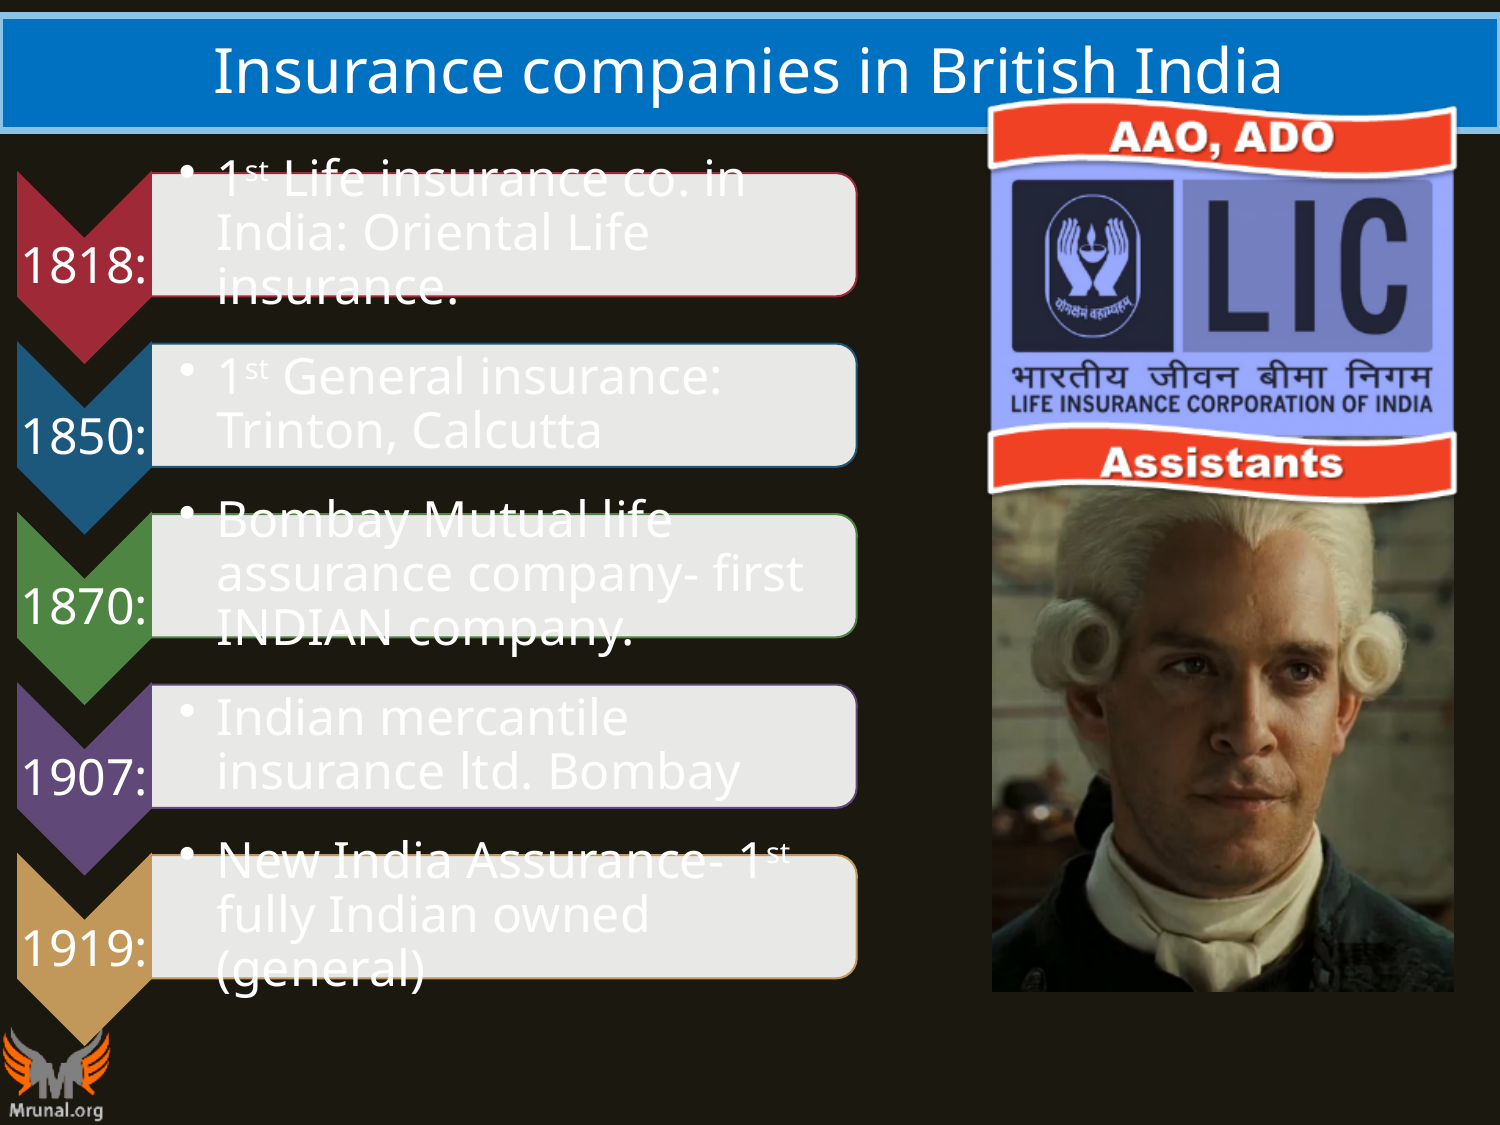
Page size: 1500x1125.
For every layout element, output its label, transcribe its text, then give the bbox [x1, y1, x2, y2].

picture [0, 1024, 114, 1125]
title Insurance companies in British India [0, 12, 1500, 134]
picture [981, 94, 1464, 992]
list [17, 173, 857, 1045]
